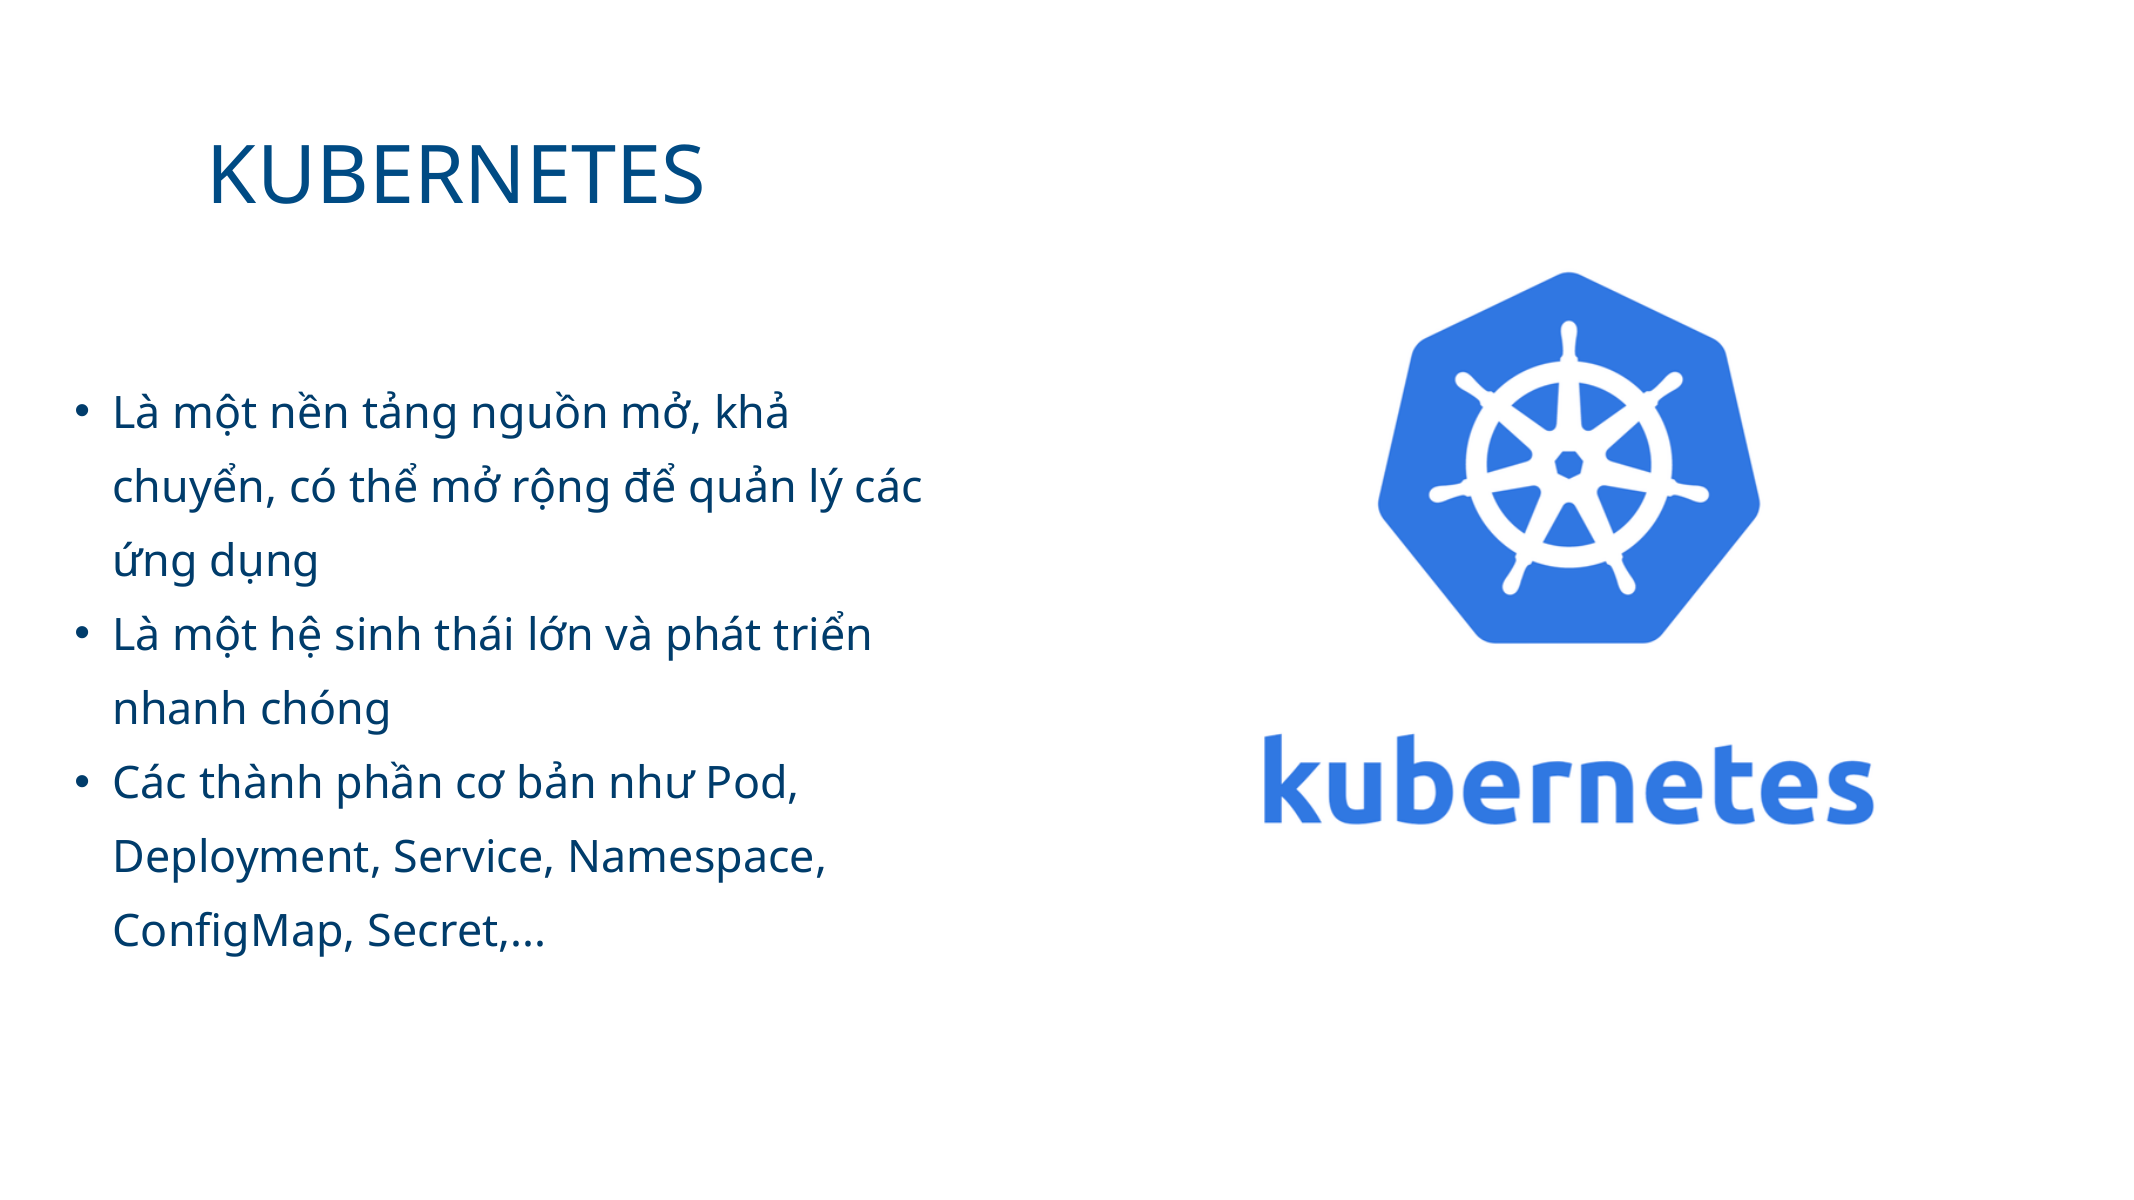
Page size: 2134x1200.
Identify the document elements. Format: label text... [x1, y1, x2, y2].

text_box [985, 216, 2134, 874]
text_box Là một nền tảng nguồn mở, khả chuyển, có thể mở rộng để quản lý các ứng dụng Là một hệ sinh thái lớn và phát triển nhanh chóng Các thành phần cơ bản như Pod, Deployment, Service, Namespace, ConfigMap, Secret,... [36, 363, 949, 956]
text_box KUBERNETES [206, 112, 876, 220]
